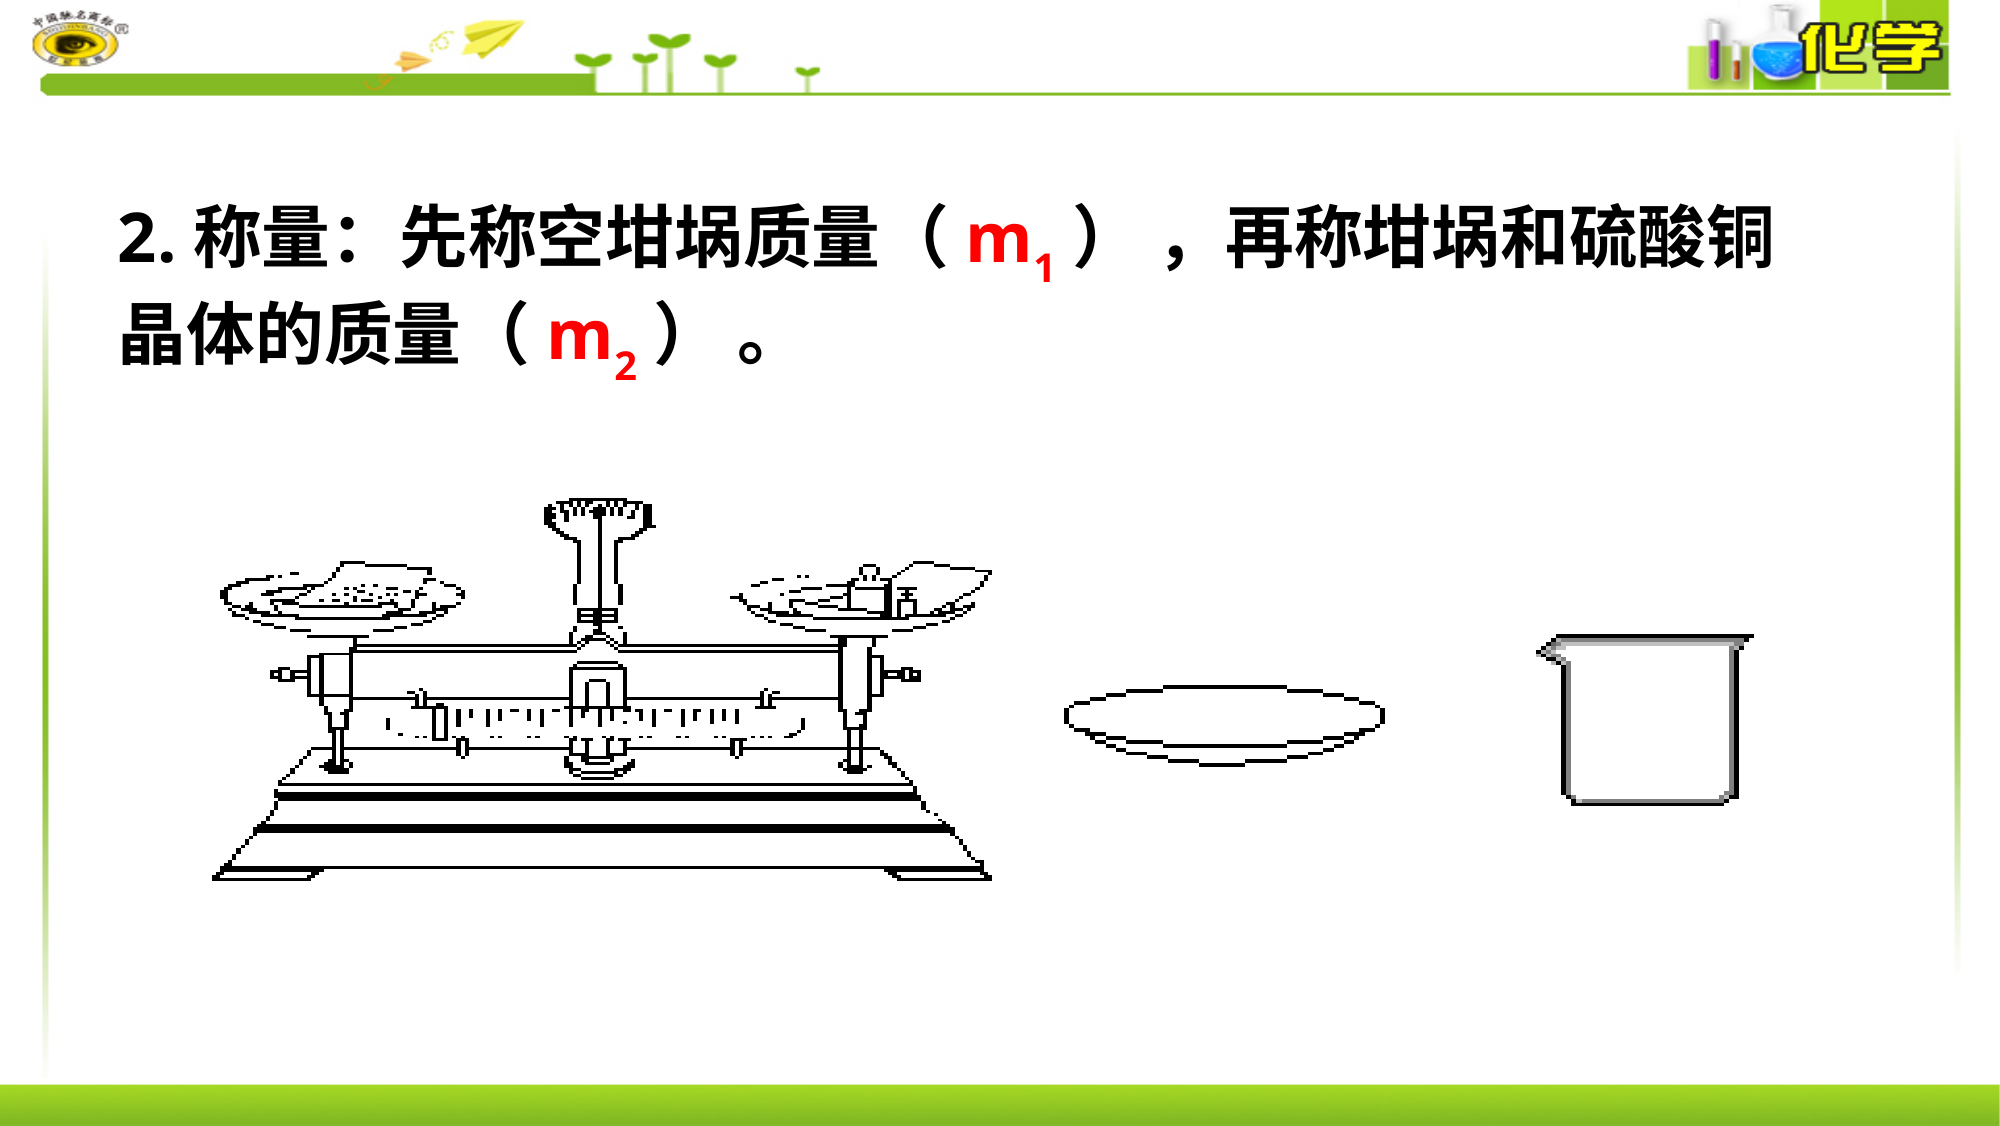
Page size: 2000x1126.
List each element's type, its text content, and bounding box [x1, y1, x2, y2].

picture [0, 0, 2000, 1126]
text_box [1049, 662, 1417, 799]
text_box 2.称量：先称空坩埚质量（m1） ，再称坩埚和硫酸铜晶体的质量（m2） 。 [99, 184, 1850, 397]
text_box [1516, 612, 1770, 826]
